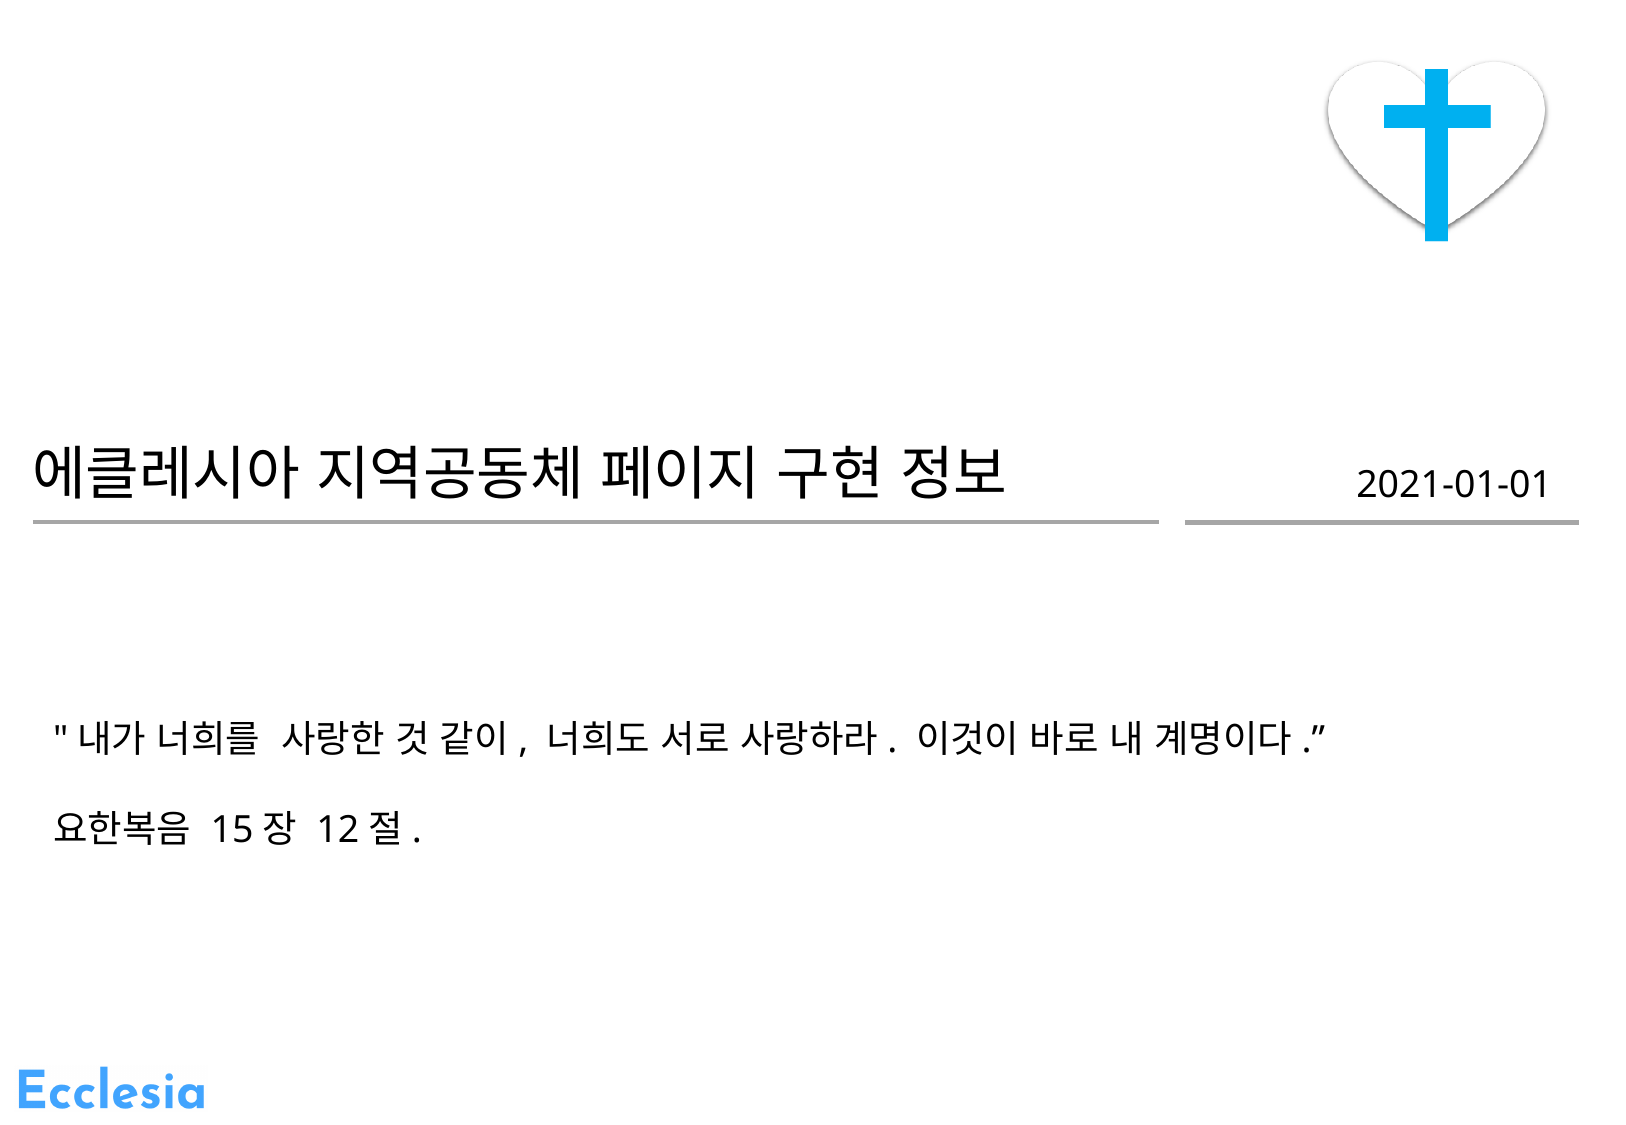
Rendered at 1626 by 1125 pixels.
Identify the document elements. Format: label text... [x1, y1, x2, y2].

picture [1319, 56, 1553, 253]
title 에클레시아 지역공동체 페이지 구현 정보 [17, 414, 1399, 515]
text_box "내가 너희를 사랑한 것 같이, 너희도 서로 사랑하라. 이것이 바로 내 계명이다.” 요한복음 15장 12절. [38, 707, 1378, 858]
picture [14, 1065, 208, 1112]
text_box 2021-01-01 [1257, 452, 1567, 513]
